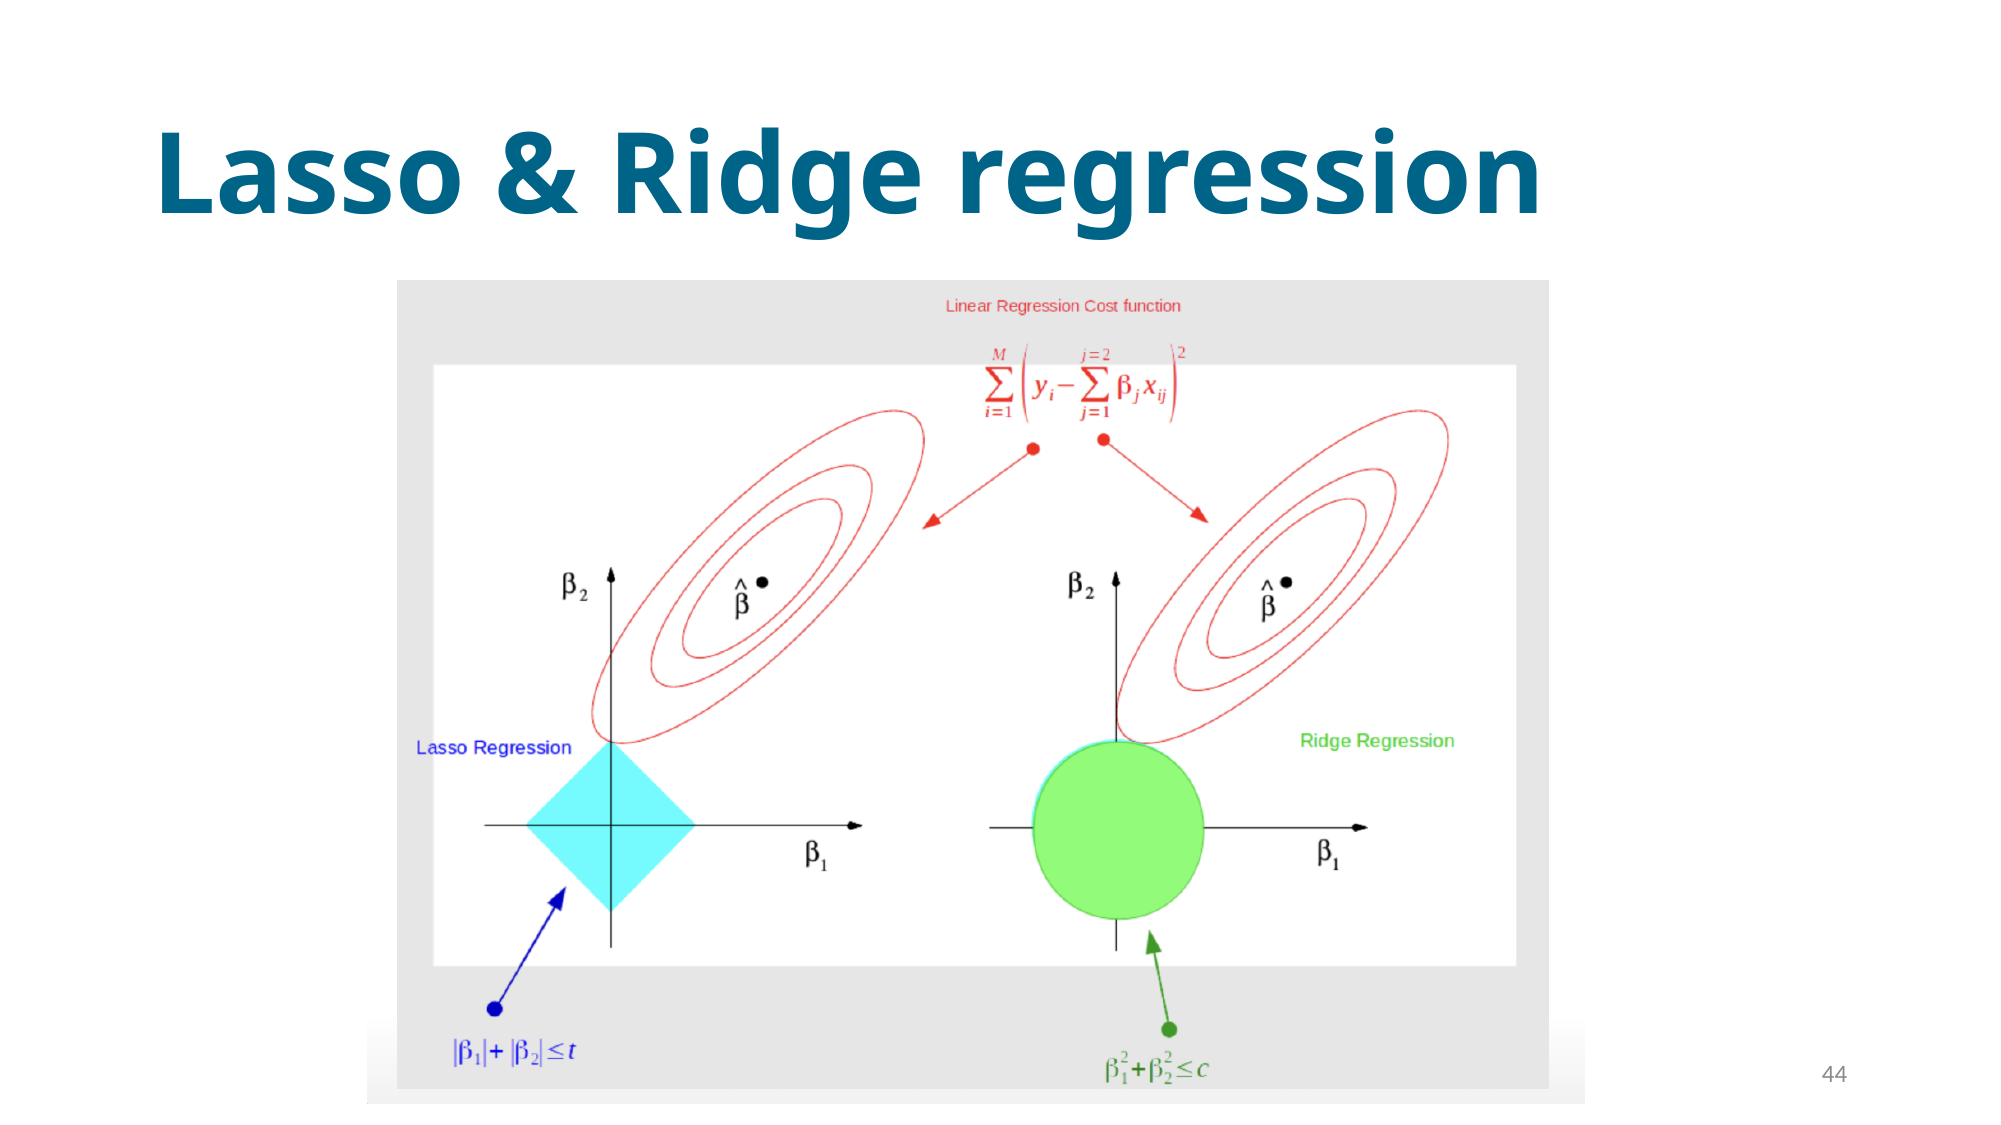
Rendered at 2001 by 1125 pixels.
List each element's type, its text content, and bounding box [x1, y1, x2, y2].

picture [367, 252, 1585, 1104]
slide_number 44 [1585, 1042, 1863, 1103]
title Lasso & Ridge regression [137, 59, 1863, 278]
